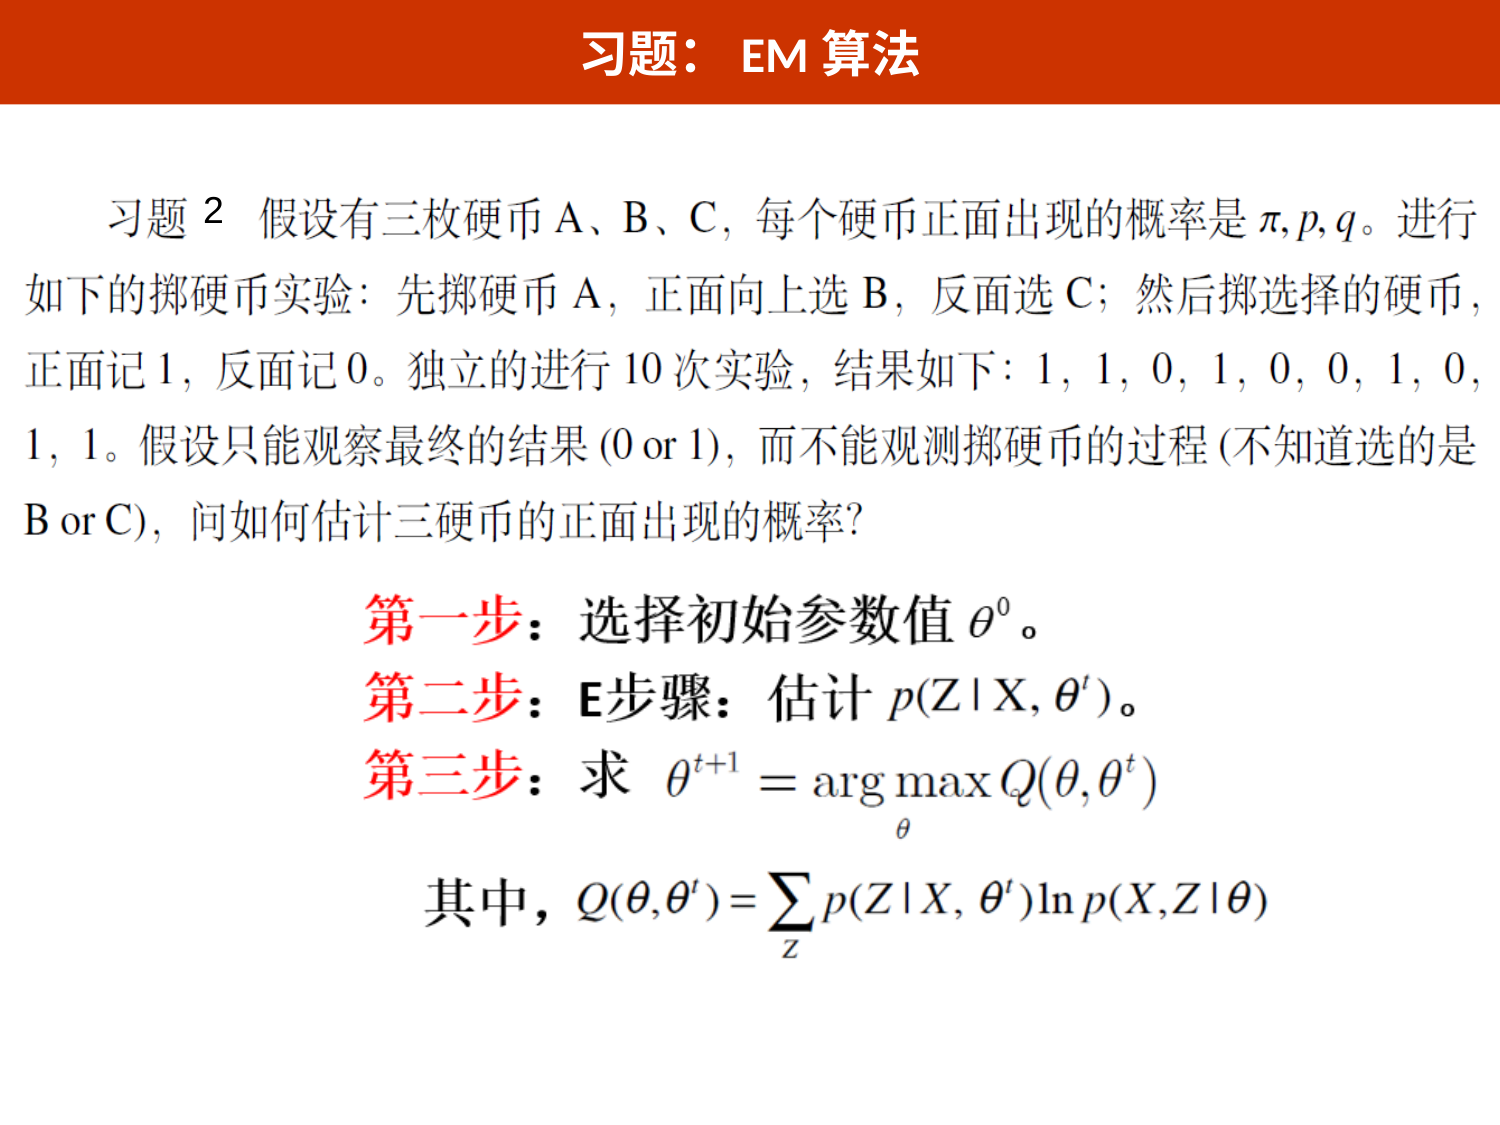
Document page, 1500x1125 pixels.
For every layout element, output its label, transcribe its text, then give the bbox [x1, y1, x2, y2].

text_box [10, 178, 1488, 557]
picture [316, 573, 1301, 966]
title 习题：EM算法 [0, 0, 1500, 105]
